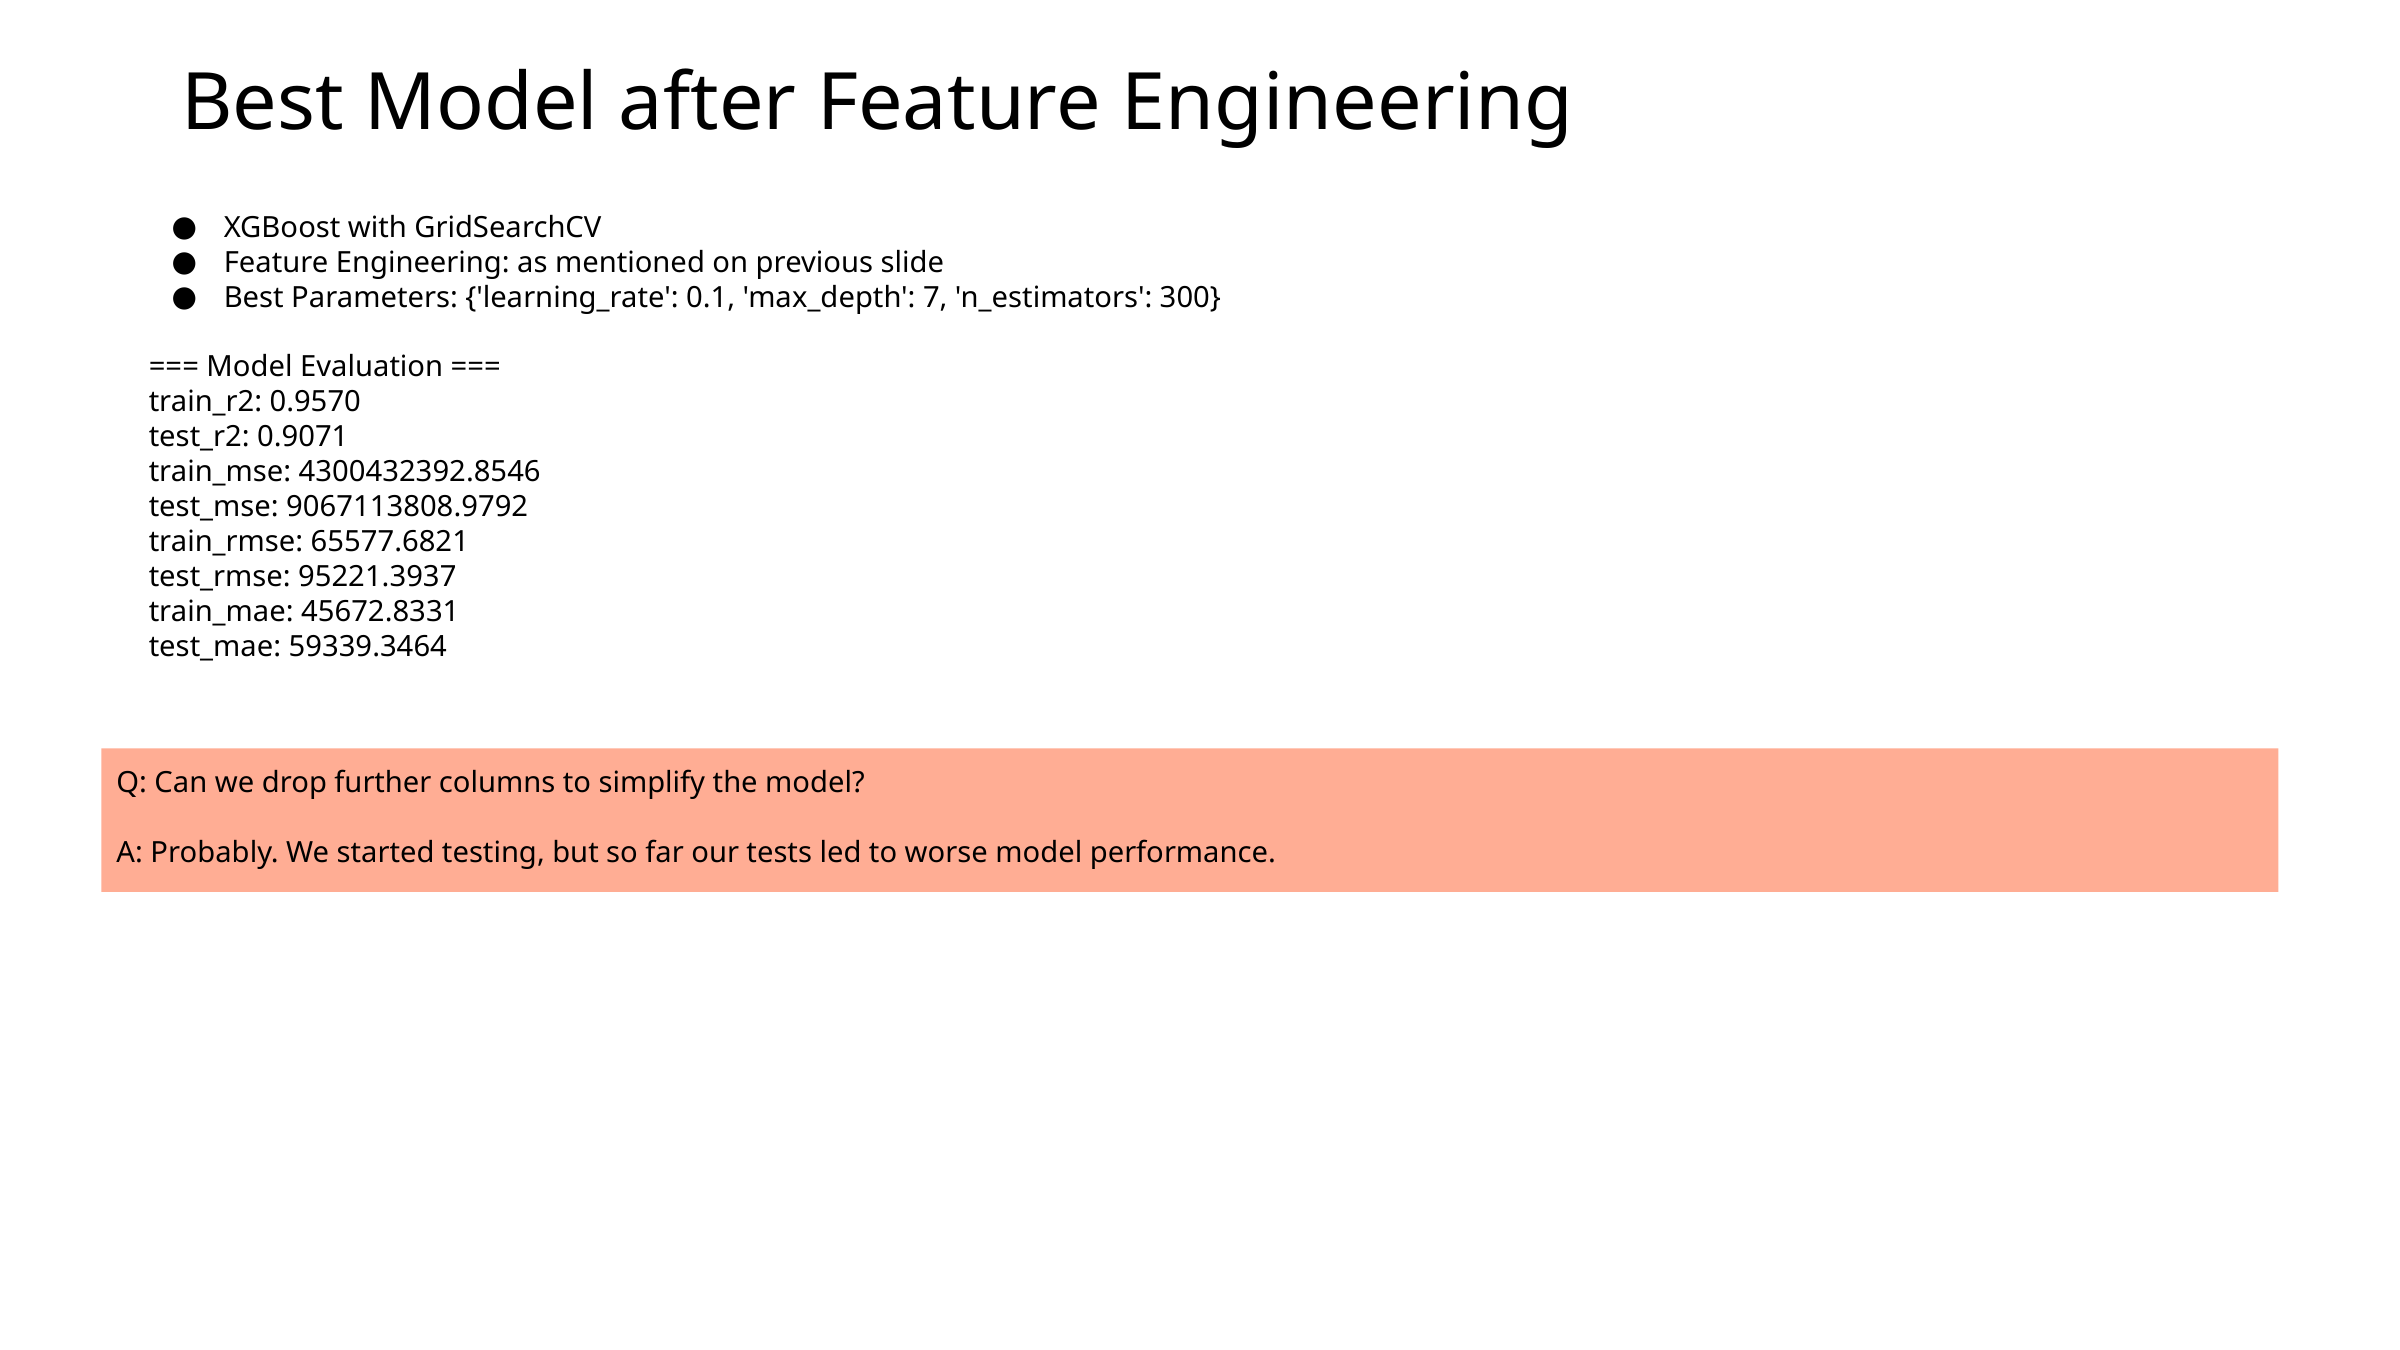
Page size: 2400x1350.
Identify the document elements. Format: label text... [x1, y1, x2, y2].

text_box [221, 114, 1111, 180]
text_box Q: Can we drop further columns to simplify the model? A: Probably. We started testing, but so far our tests led to worse model performance. [101, 748, 2279, 892]
text_box XGBoost with GridSearchCV Feature Engineering: as mentioned on previous slide Best Parameters: {'learning_rate': 0.1, 'max_depth': 7, 'n_estimators': 300} === Model Evaluation === train_r2: 0.9570 test_r2: 0.9071 train_mse: 4300432392.8546 test_mse: 9067113808.9792 train_rmse: 65577.6821 test_rmse: 95221.3937 train_mae: 45672.8331 test_mae: 59339.3464 [133, 192, 2319, 699]
text_box Best Model after Feature Engineering [166, 35, 2097, 192]
